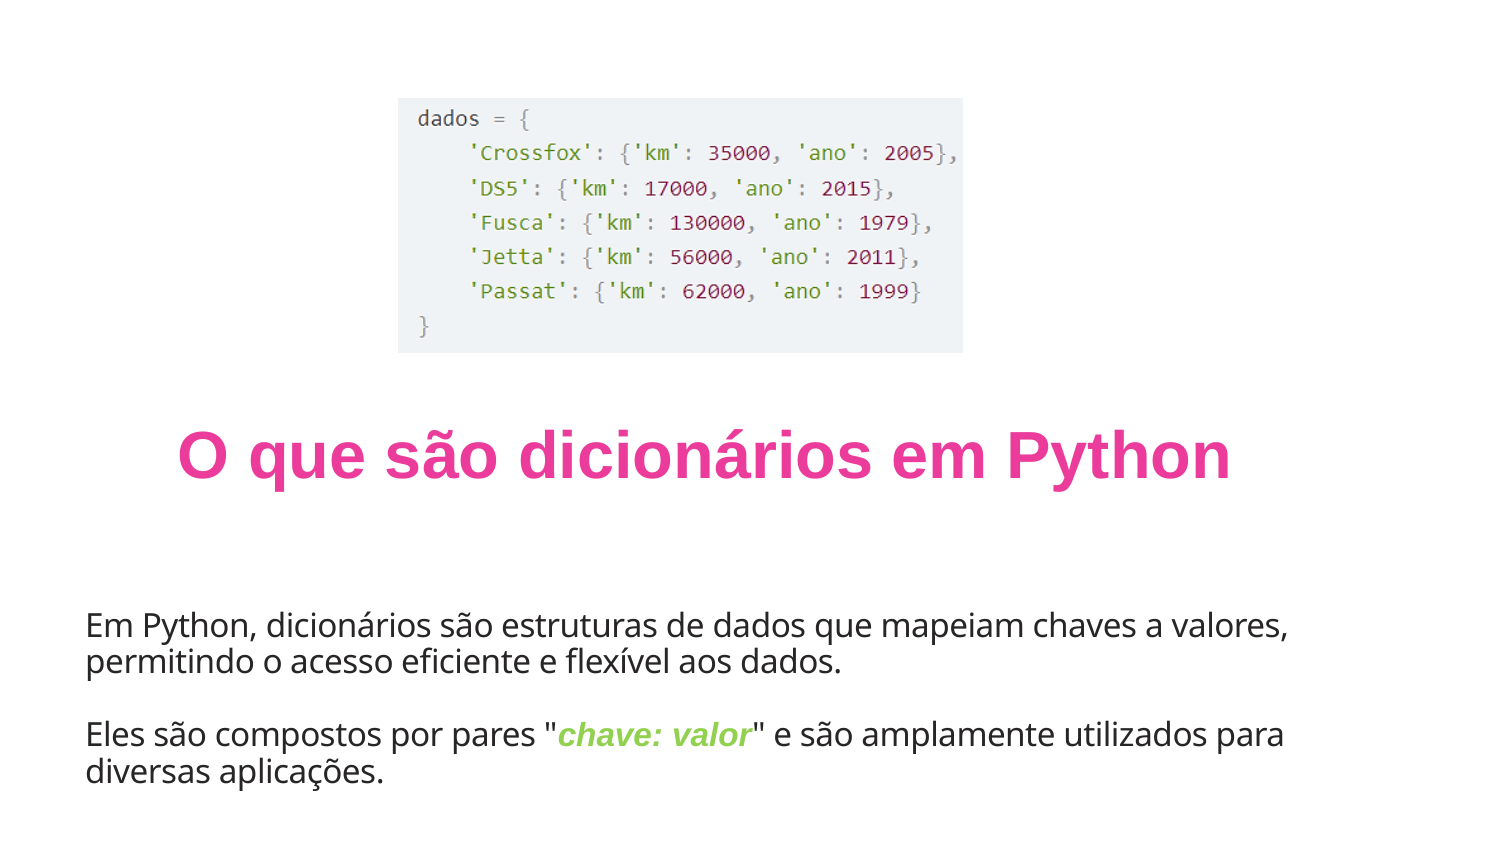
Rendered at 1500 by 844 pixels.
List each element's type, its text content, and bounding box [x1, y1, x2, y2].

picture [398, 98, 963, 353]
text_box O que são dicionários em Python [162, 404, 1407, 576]
text_box Em Python, dicionários são estruturas de dados que mapeiam chaves a valores, permitindo o acesso eficiente e flexível aos dados. Eles são compostos por pares "chave: valor" e são amplamente utilizados para diversas aplicações. [70, 600, 1430, 710]
